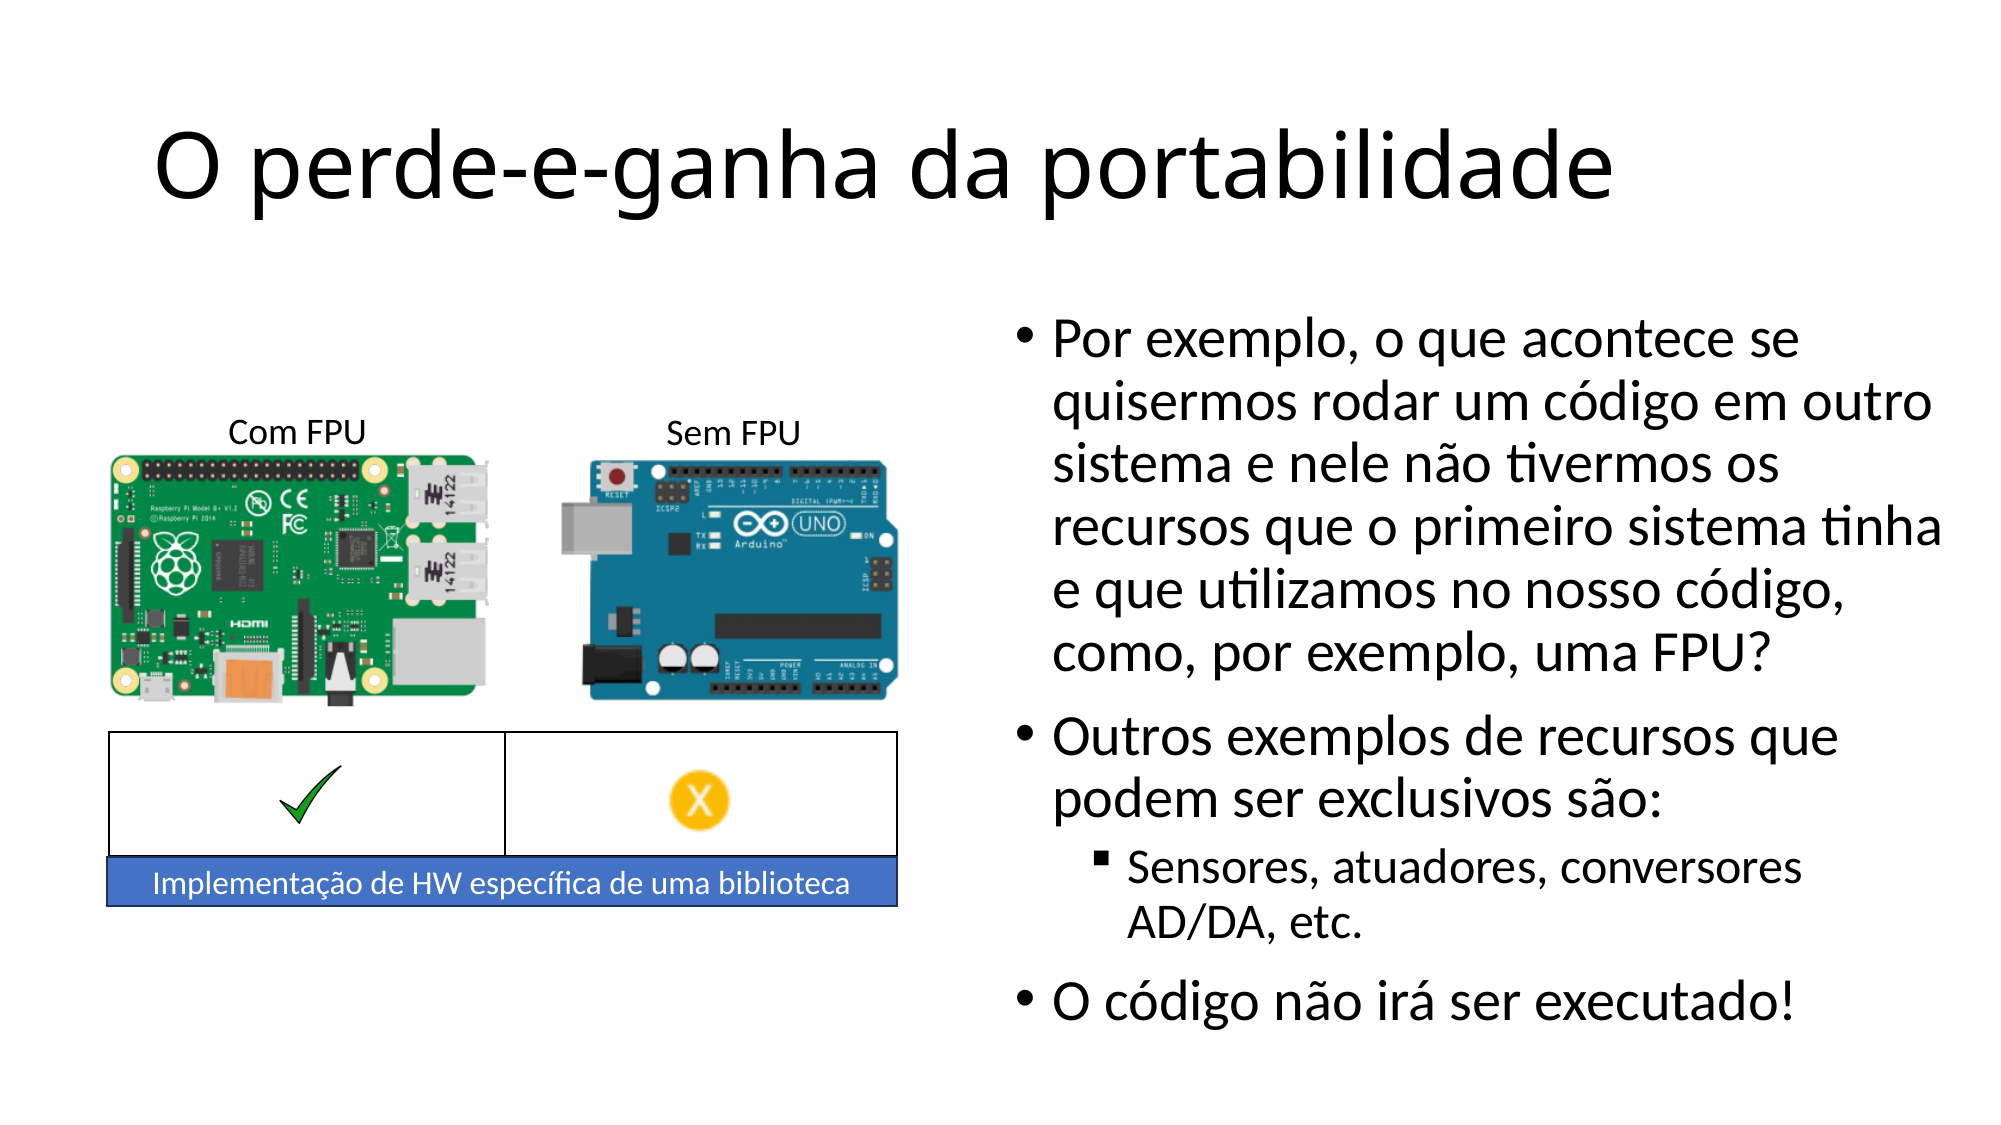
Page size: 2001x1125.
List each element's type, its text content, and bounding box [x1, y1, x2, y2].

text_box Sem FPU [571, 400, 897, 446]
list Por exemplo, o que acontece se quisermos rodar um código em outro sistema e nele não tivermos os recursos que o primeiro sistema tinha e que utilizamos no nosso código, como, por exemplo, uma FPU? Outros exemplos de recursos que podem ser exclusivos são: Sensores, atuadores, conversores AD/DA, etc. O código não irá ser executado! [999, 299, 1973, 1125]
picture [83, 446, 952, 721]
title O perde-e-ganha da portabilidade [137, 59, 1863, 278]
text_box Com FPU [108, 399, 487, 446]
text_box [107, 732, 897, 906]
